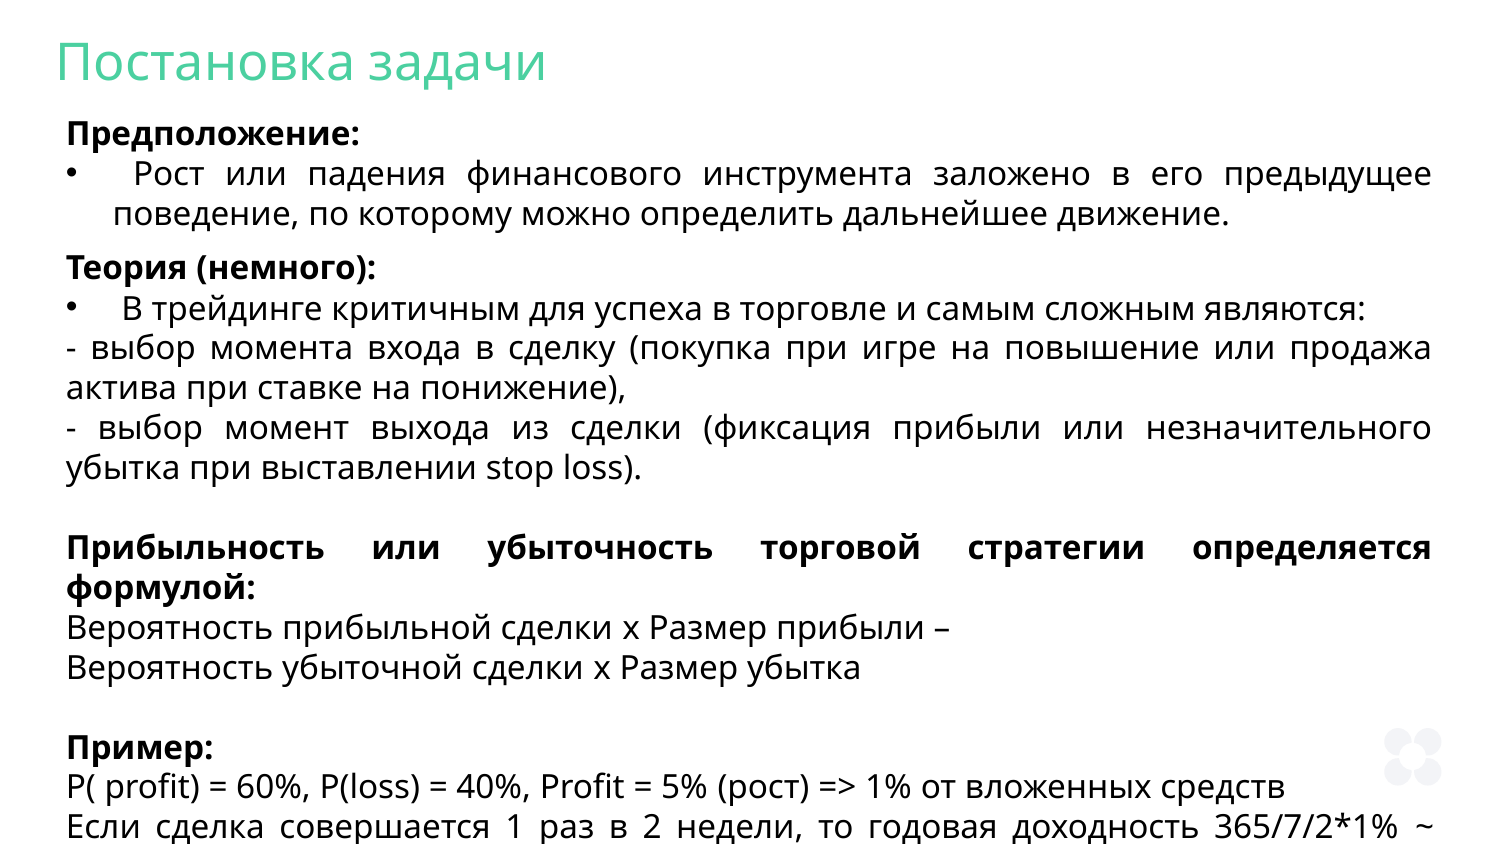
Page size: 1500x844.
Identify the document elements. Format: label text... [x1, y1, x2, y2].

text_box Теория (немного): В трейдинге критичным для успеха в торговле и самым сложным являются: - выбор момента входа в сделку (покупка при игре на повышение или продажа актива при ставке на понижение), - выбор момент выхода из сделки (фиксация прибыли или незначительного убытка при выставлении stop loss). Прибыльность или убыточность торговой стратегии определяется формулой: Вероятность прибыльной сделки x Размер прибыли – Вероятность убыточной сделки x Размер убытка Пример: P( profit) = 60%, P(loss) = 40%, Profit = 5% (рост) => 1% от вложенных средств Если сделка совершается 1 раз в 2 недели, то годовая доходность 365/7/2*1% ~ 26% [58, 239, 1442, 810]
text_box Предположение: Рост или падения финансового инструмента заложено в его предыдущее поведение, по которому можно определить дальнейшее движение. [58, 104, 1442, 239]
text_box Постановка задачи [40, 25, 1424, 111]
